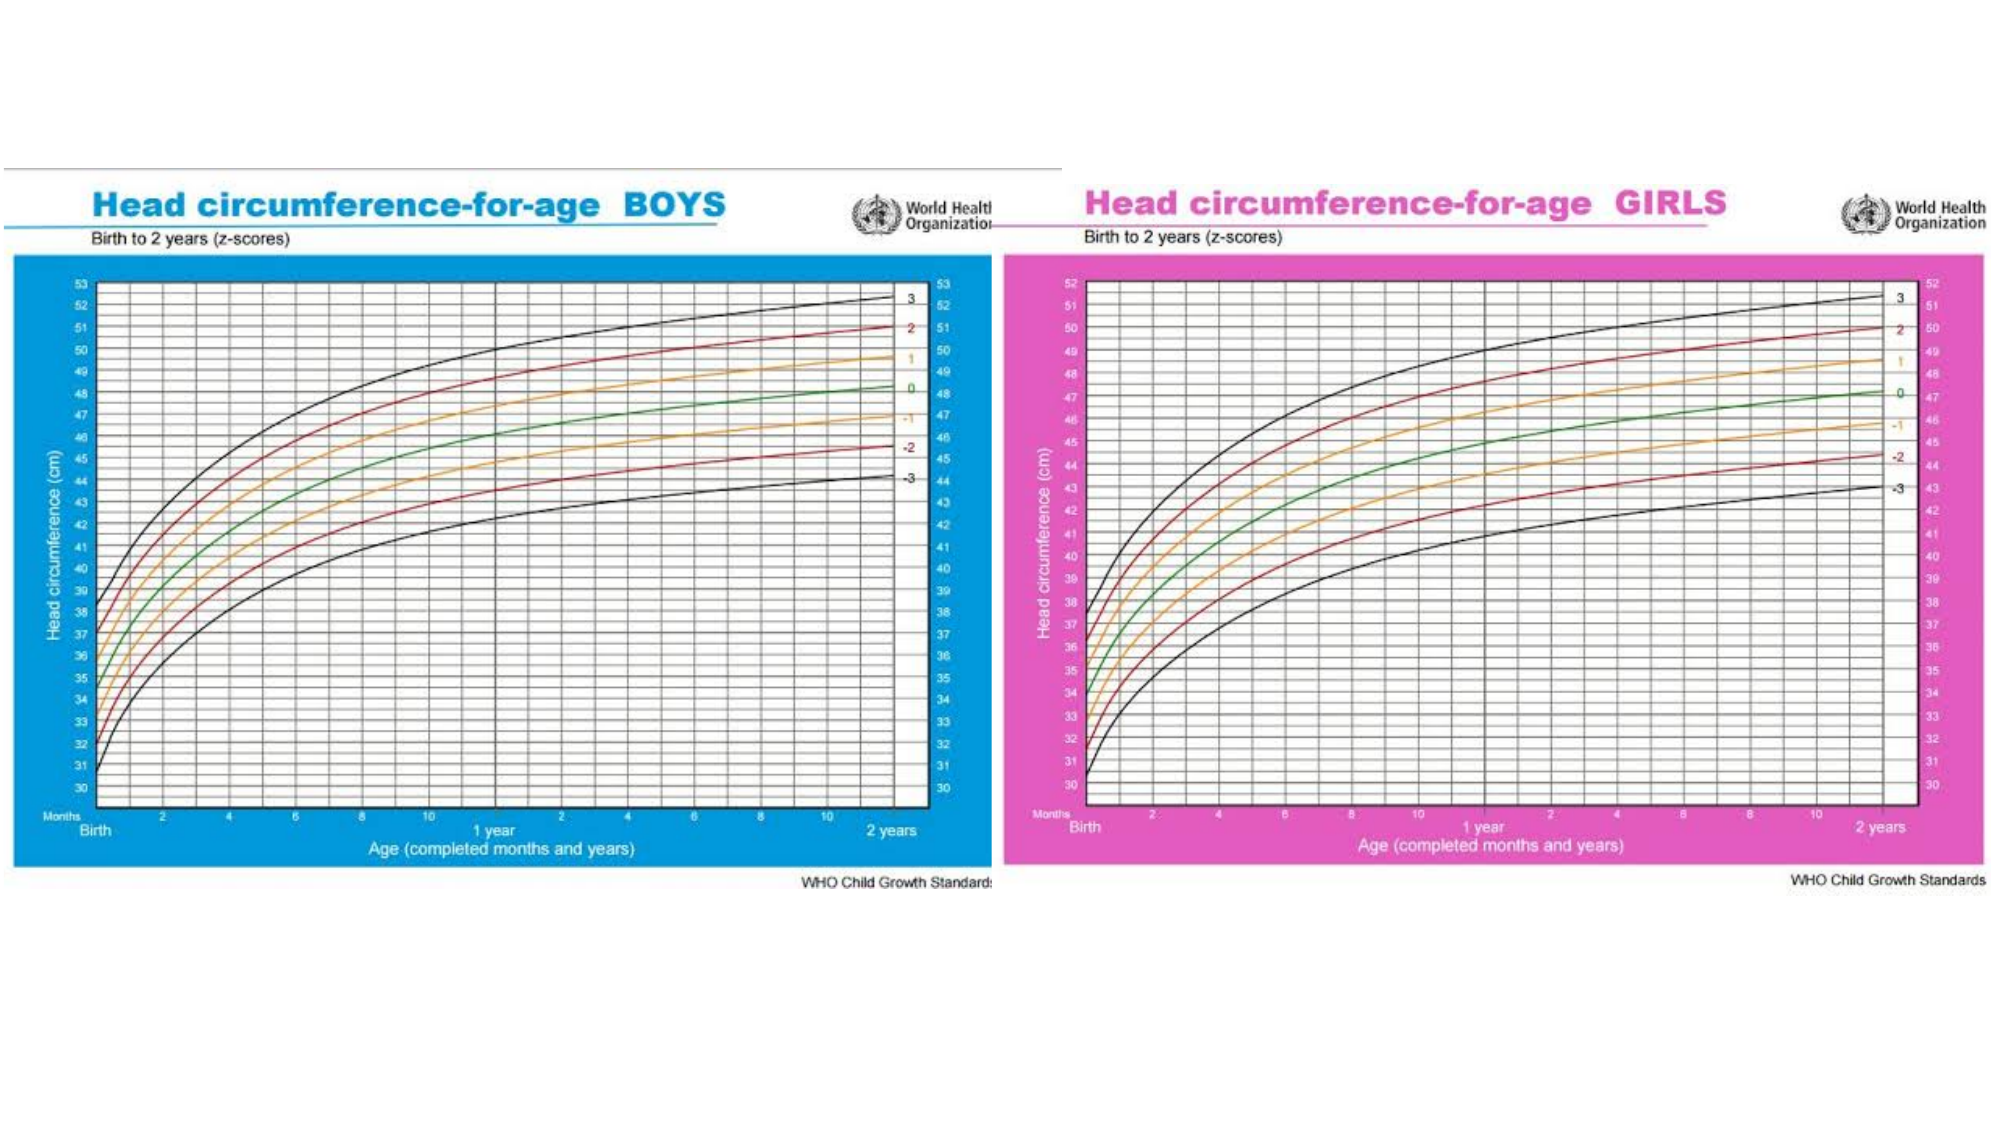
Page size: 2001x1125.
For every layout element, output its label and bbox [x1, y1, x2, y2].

list [3, 168, 1062, 889]
picture [991, 184, 1992, 897]
